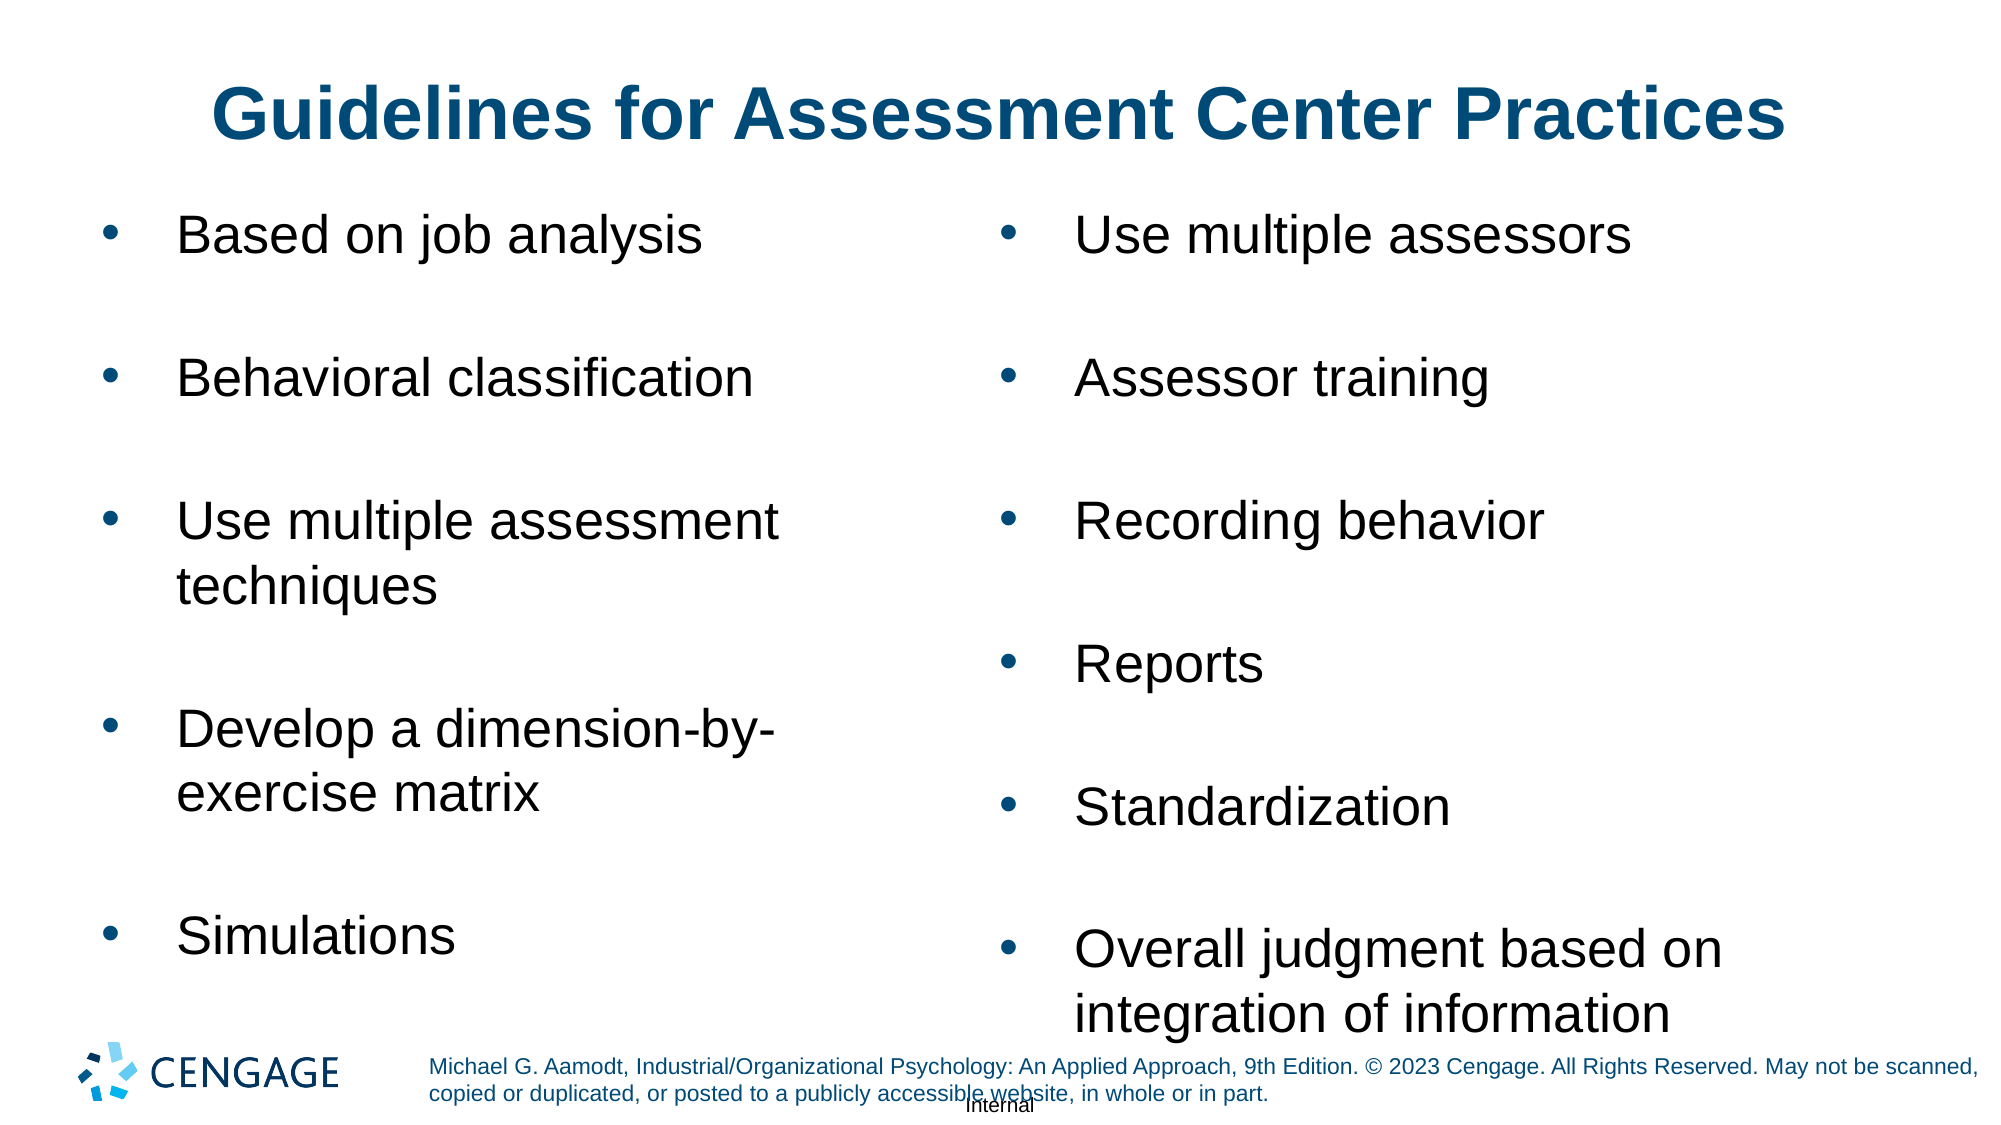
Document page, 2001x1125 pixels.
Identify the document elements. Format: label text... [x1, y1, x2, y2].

list Use multiple assessors Assessor training Recording behavior Reports Standardization Overall judgment based on integration of information [999, 199, 1909, 961]
title Guidelines for Assessment Center Practices [137, 59, 1863, 171]
list Based on job analysis Behavioral classification Use multiple assessment techniques Develop a dimension-by-exercise matrix Simulations [101, 199, 857, 933]
picture [78, 1042, 338, 1101]
